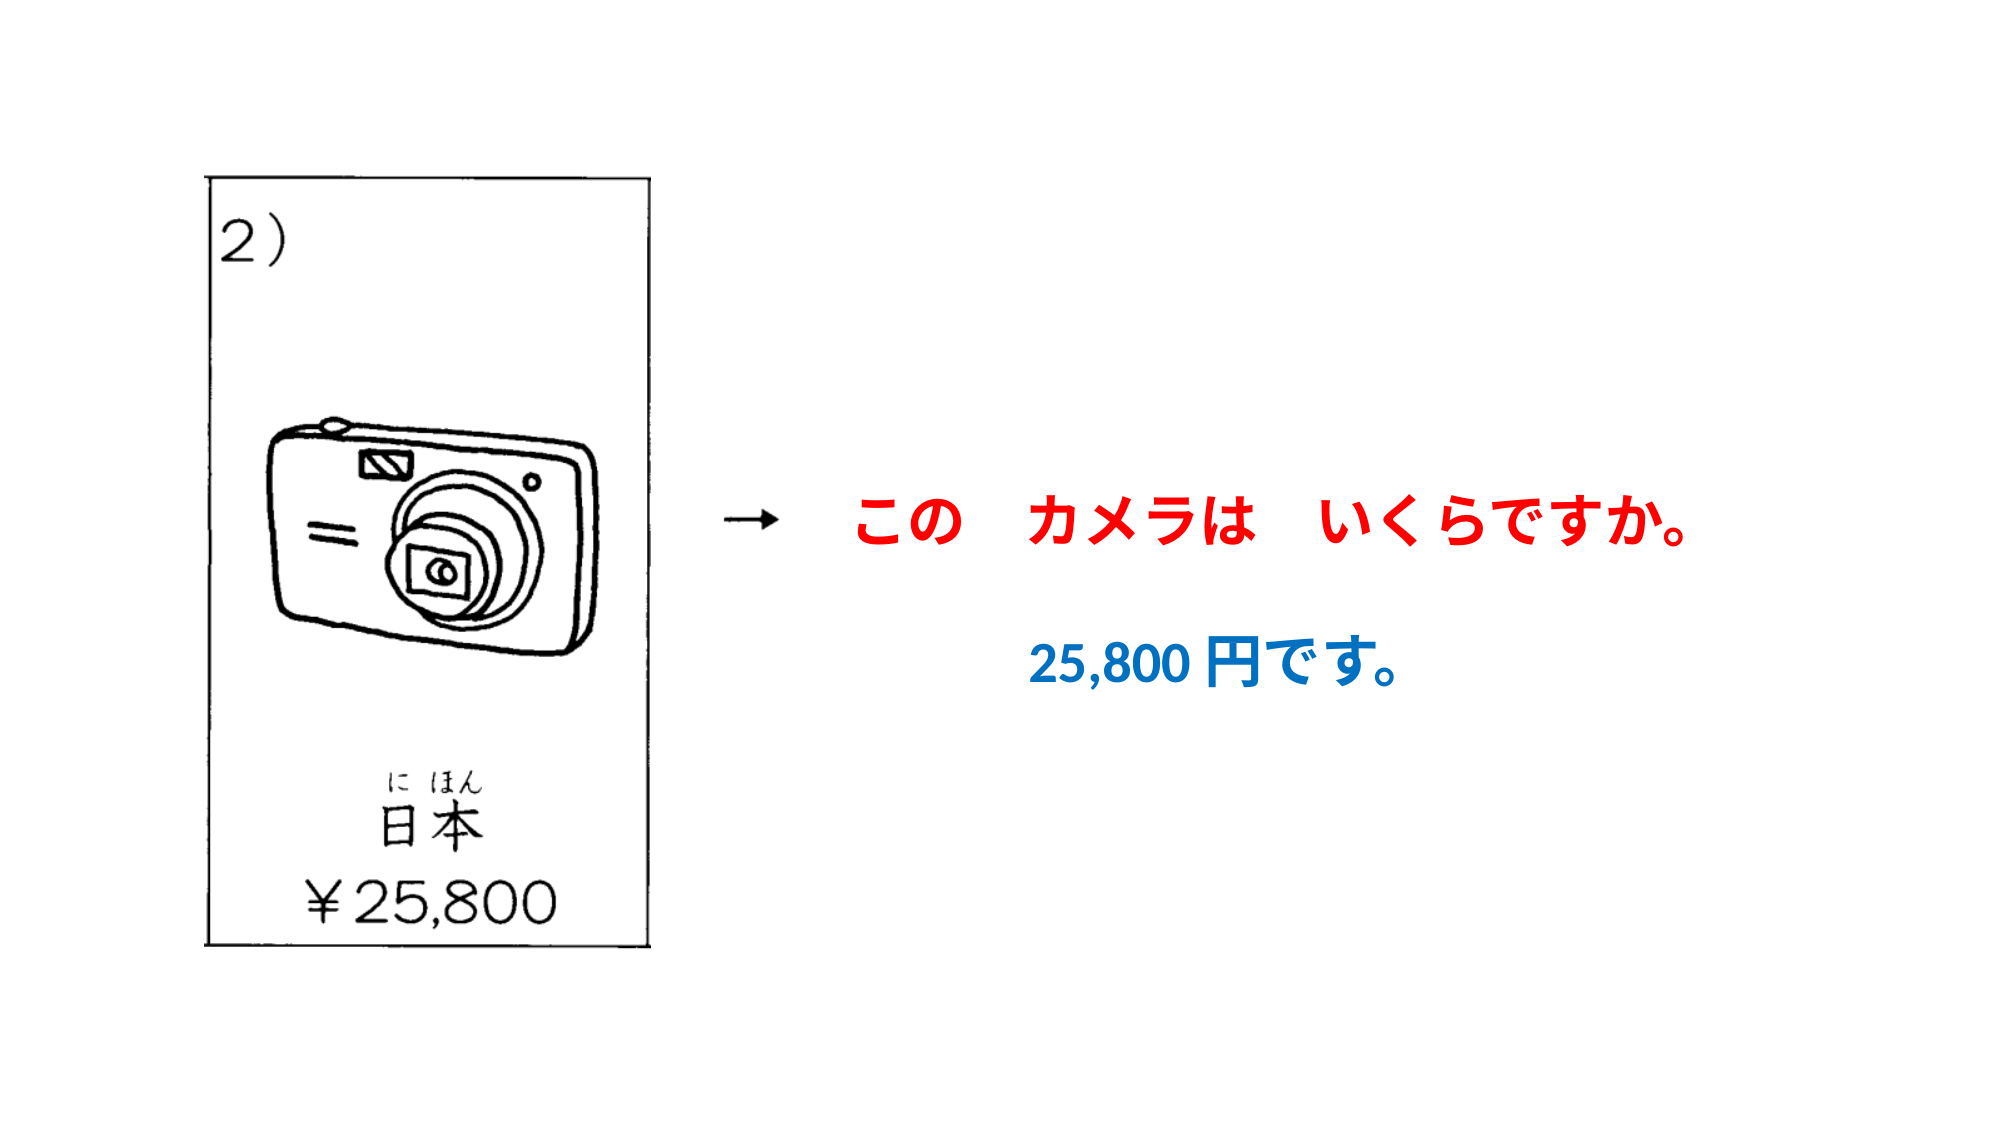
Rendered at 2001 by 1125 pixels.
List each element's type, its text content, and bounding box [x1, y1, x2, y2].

picture [204, 172, 651, 952]
text_box 25,800円です。 [1013, 616, 1526, 702]
text_box この カメラは いくらですか。 [834, 476, 1921, 562]
picture [718, 476, 791, 547]
